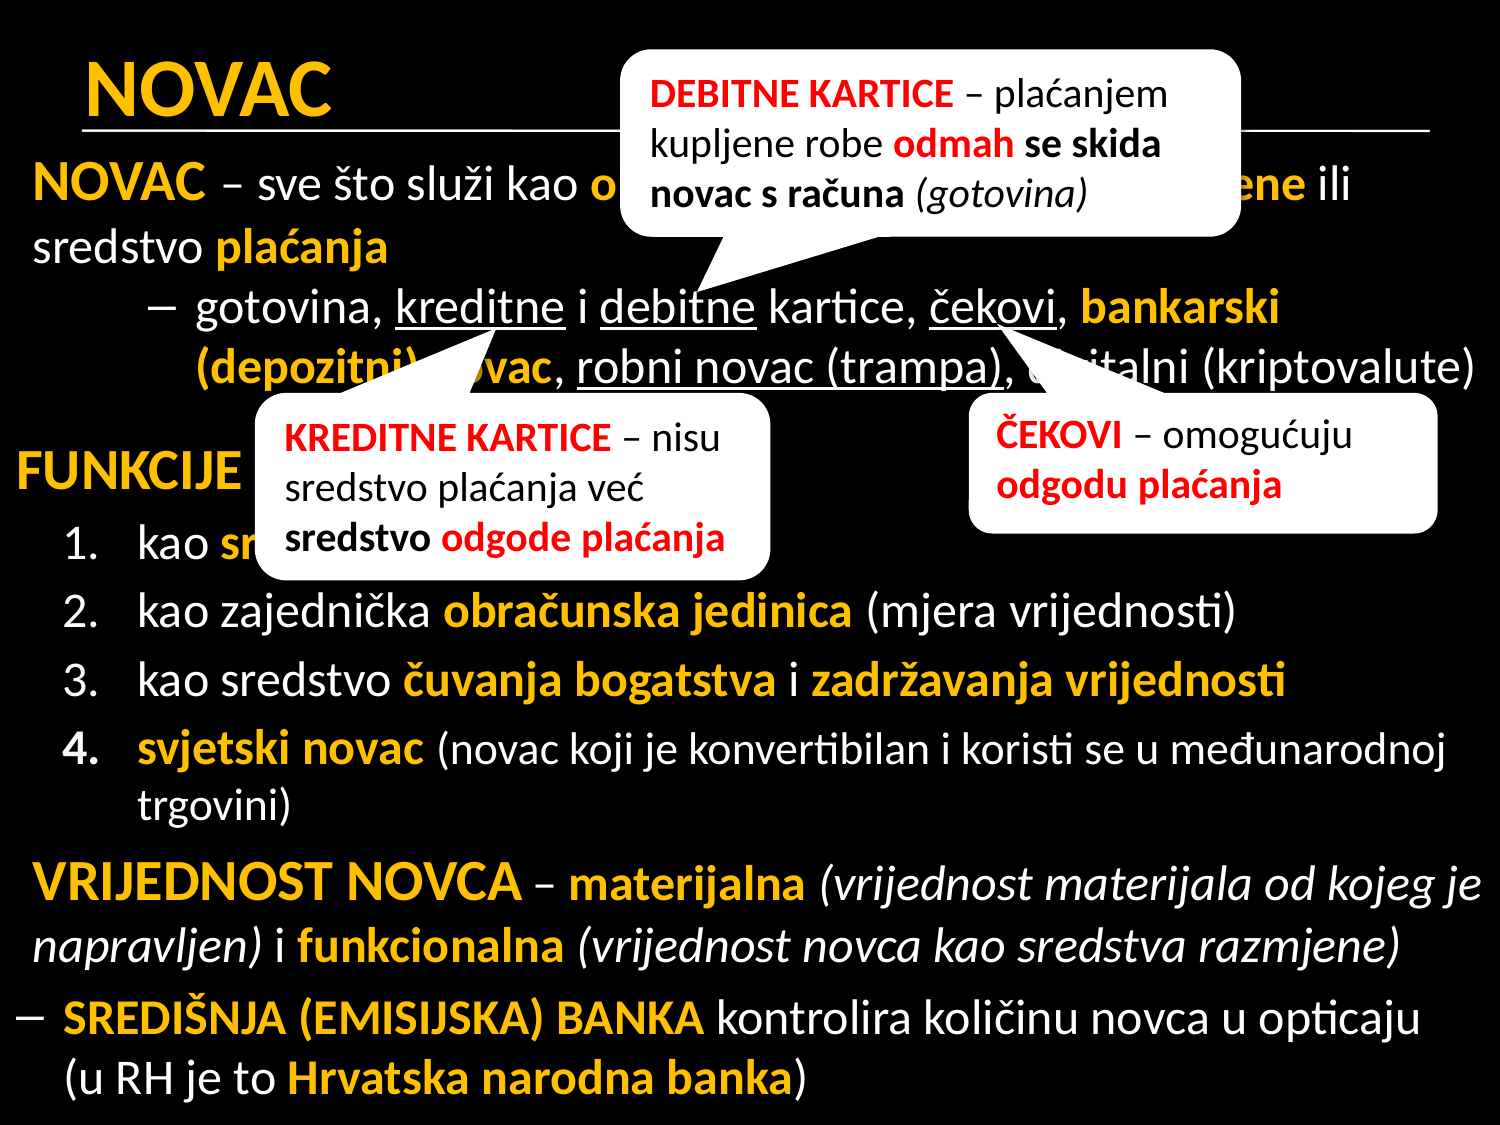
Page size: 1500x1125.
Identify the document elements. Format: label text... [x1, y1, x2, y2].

title NOVAC [70, 11, 1438, 125]
text_box DEBITNE KARTICE – plaćanjem kupljene robe odmah se skida novac s računa (gotovina) [617, 47, 1244, 295]
text_box ČEKOVI – omogućuju odgodu plaćanja [966, 321, 1440, 536]
text_box KREDITNE KARTICE – nisu sredstvo plaćanja već sredstvo odgode plaćanja [252, 326, 773, 583]
list NOVAC – sve što služi kao općeprihvaćeno sredstvo razmjene ili sredstvo plaćanja gotovina, kreditne i debitne kartice, čekovi, bankarski (depozitni) novac, robni novac (trampa), digitalni (kriptovalute) FUNKCIJE NOVCA kao sredstvo razmjene kao zajednička obračunska jedinica (mjera vrijednosti) kao sredstvo čuvanja bogatstva i zadržavanja vrijednosti svjetski novac (novac koji je konvertibilan i koristi se u međunarodnoj trgovini) VRIJEDNOST NOVCA – materijalna (vrijednost materijala od kojeg je napravljen) i funkcionalna (vrijednost novca kao sredstva razmjene) SREDIŠNJA (EMISIJSKA) BANKA kontrolira količinu novca u opticaju (u RH je to Hrvatska narodna banka) [0, 125, 1500, 1125]
